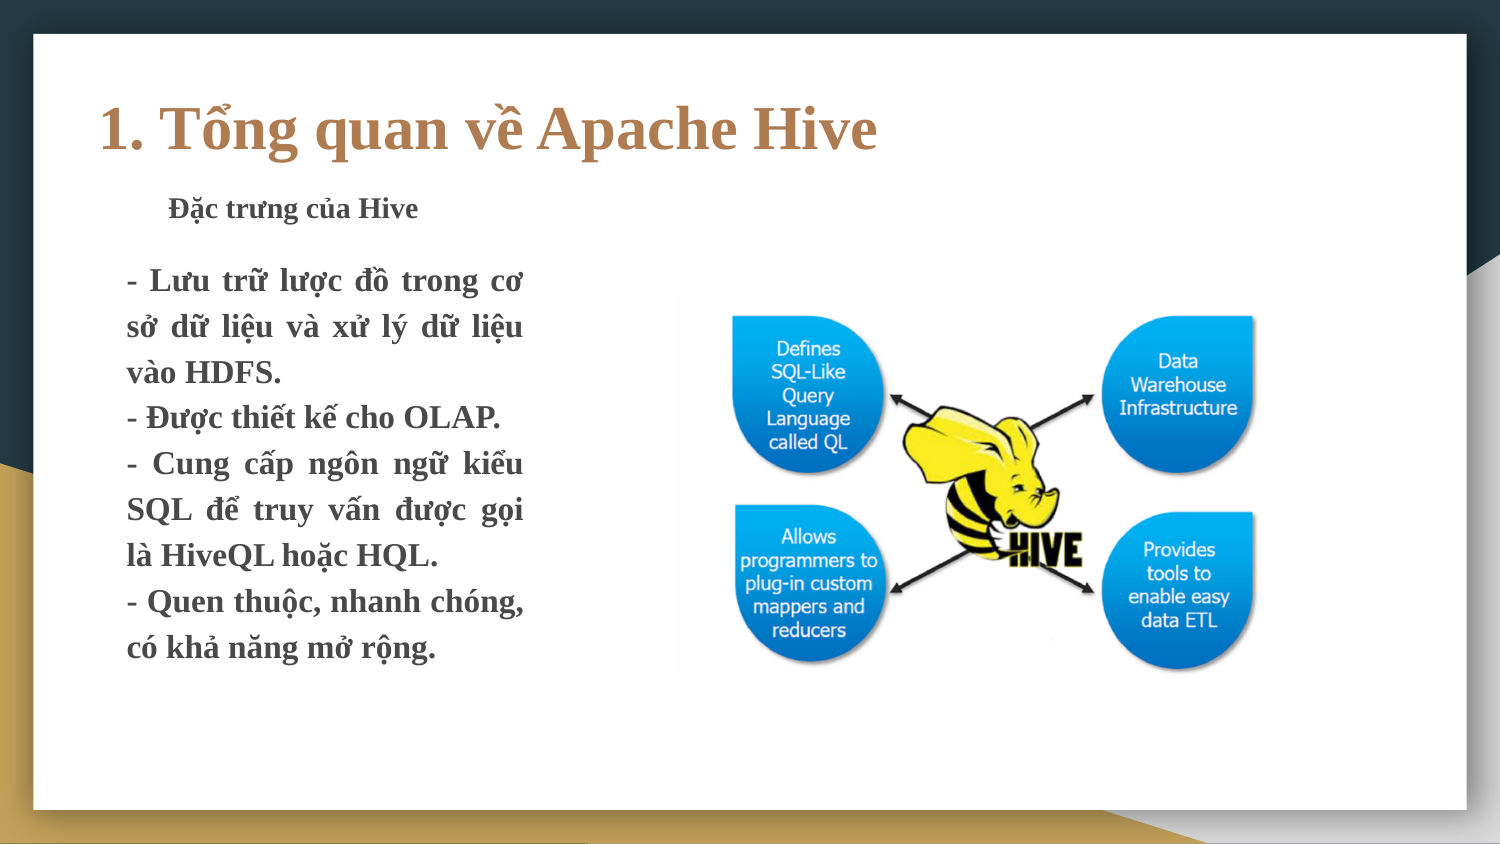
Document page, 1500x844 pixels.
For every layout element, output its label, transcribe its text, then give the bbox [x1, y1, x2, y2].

list - Lưu trữ lược đồ trong cơ sở dữ liệu và xử lý dữ liệu vào HDFS. - Được thiết kế cho OLAP. - Cung cấp ngôn ngữ kiểu SQL để truy vấn được gọi là HiveQL hoặc HQL. - Quen thuộc, nhanh chóng, có khả năng mở rộng. [99, 237, 540, 732]
title 1. Tổng quan về Apache Hive [83, 71, 1315, 229]
picture [679, 293, 1315, 676]
text_box Đặc trưng của Hive [140, 168, 881, 240]
